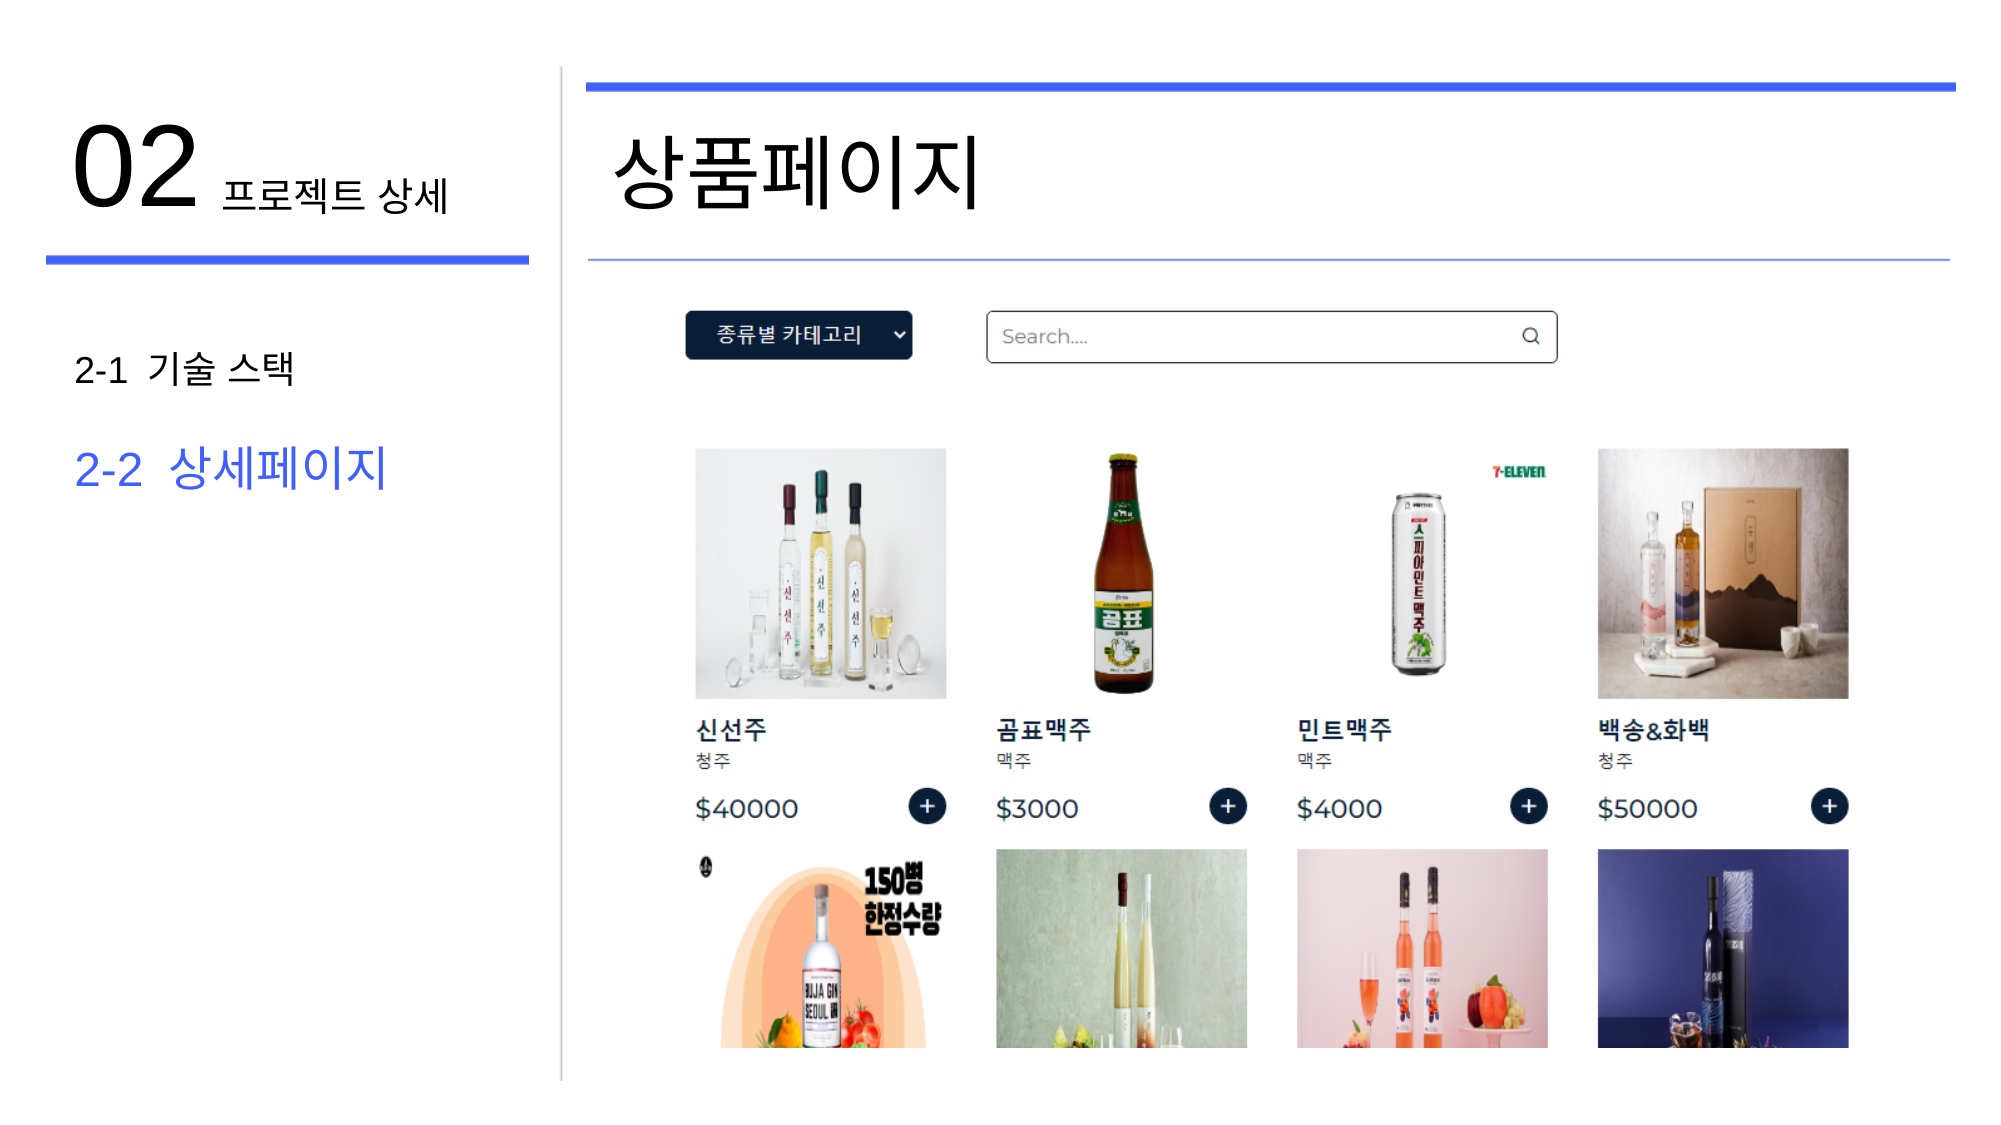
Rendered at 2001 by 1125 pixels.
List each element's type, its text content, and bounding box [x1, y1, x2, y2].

picture [45, 242, 529, 278]
picture [587, 257, 1950, 263]
text_box 02 [61, 85, 280, 236]
picture [559, 67, 563, 341]
text_box 프로젝트 상세 [280, 166, 552, 224]
picture [53, 293, 1934, 1080]
text_box 2-1 기술 스택 [64, 341, 582, 397]
text_box 상품페이지 [601, 117, 1520, 225]
picture [585, 69, 1956, 105]
text_box 2-2 상세페이지 [64, 433, 582, 501]
picture [559, 397, 563, 433]
